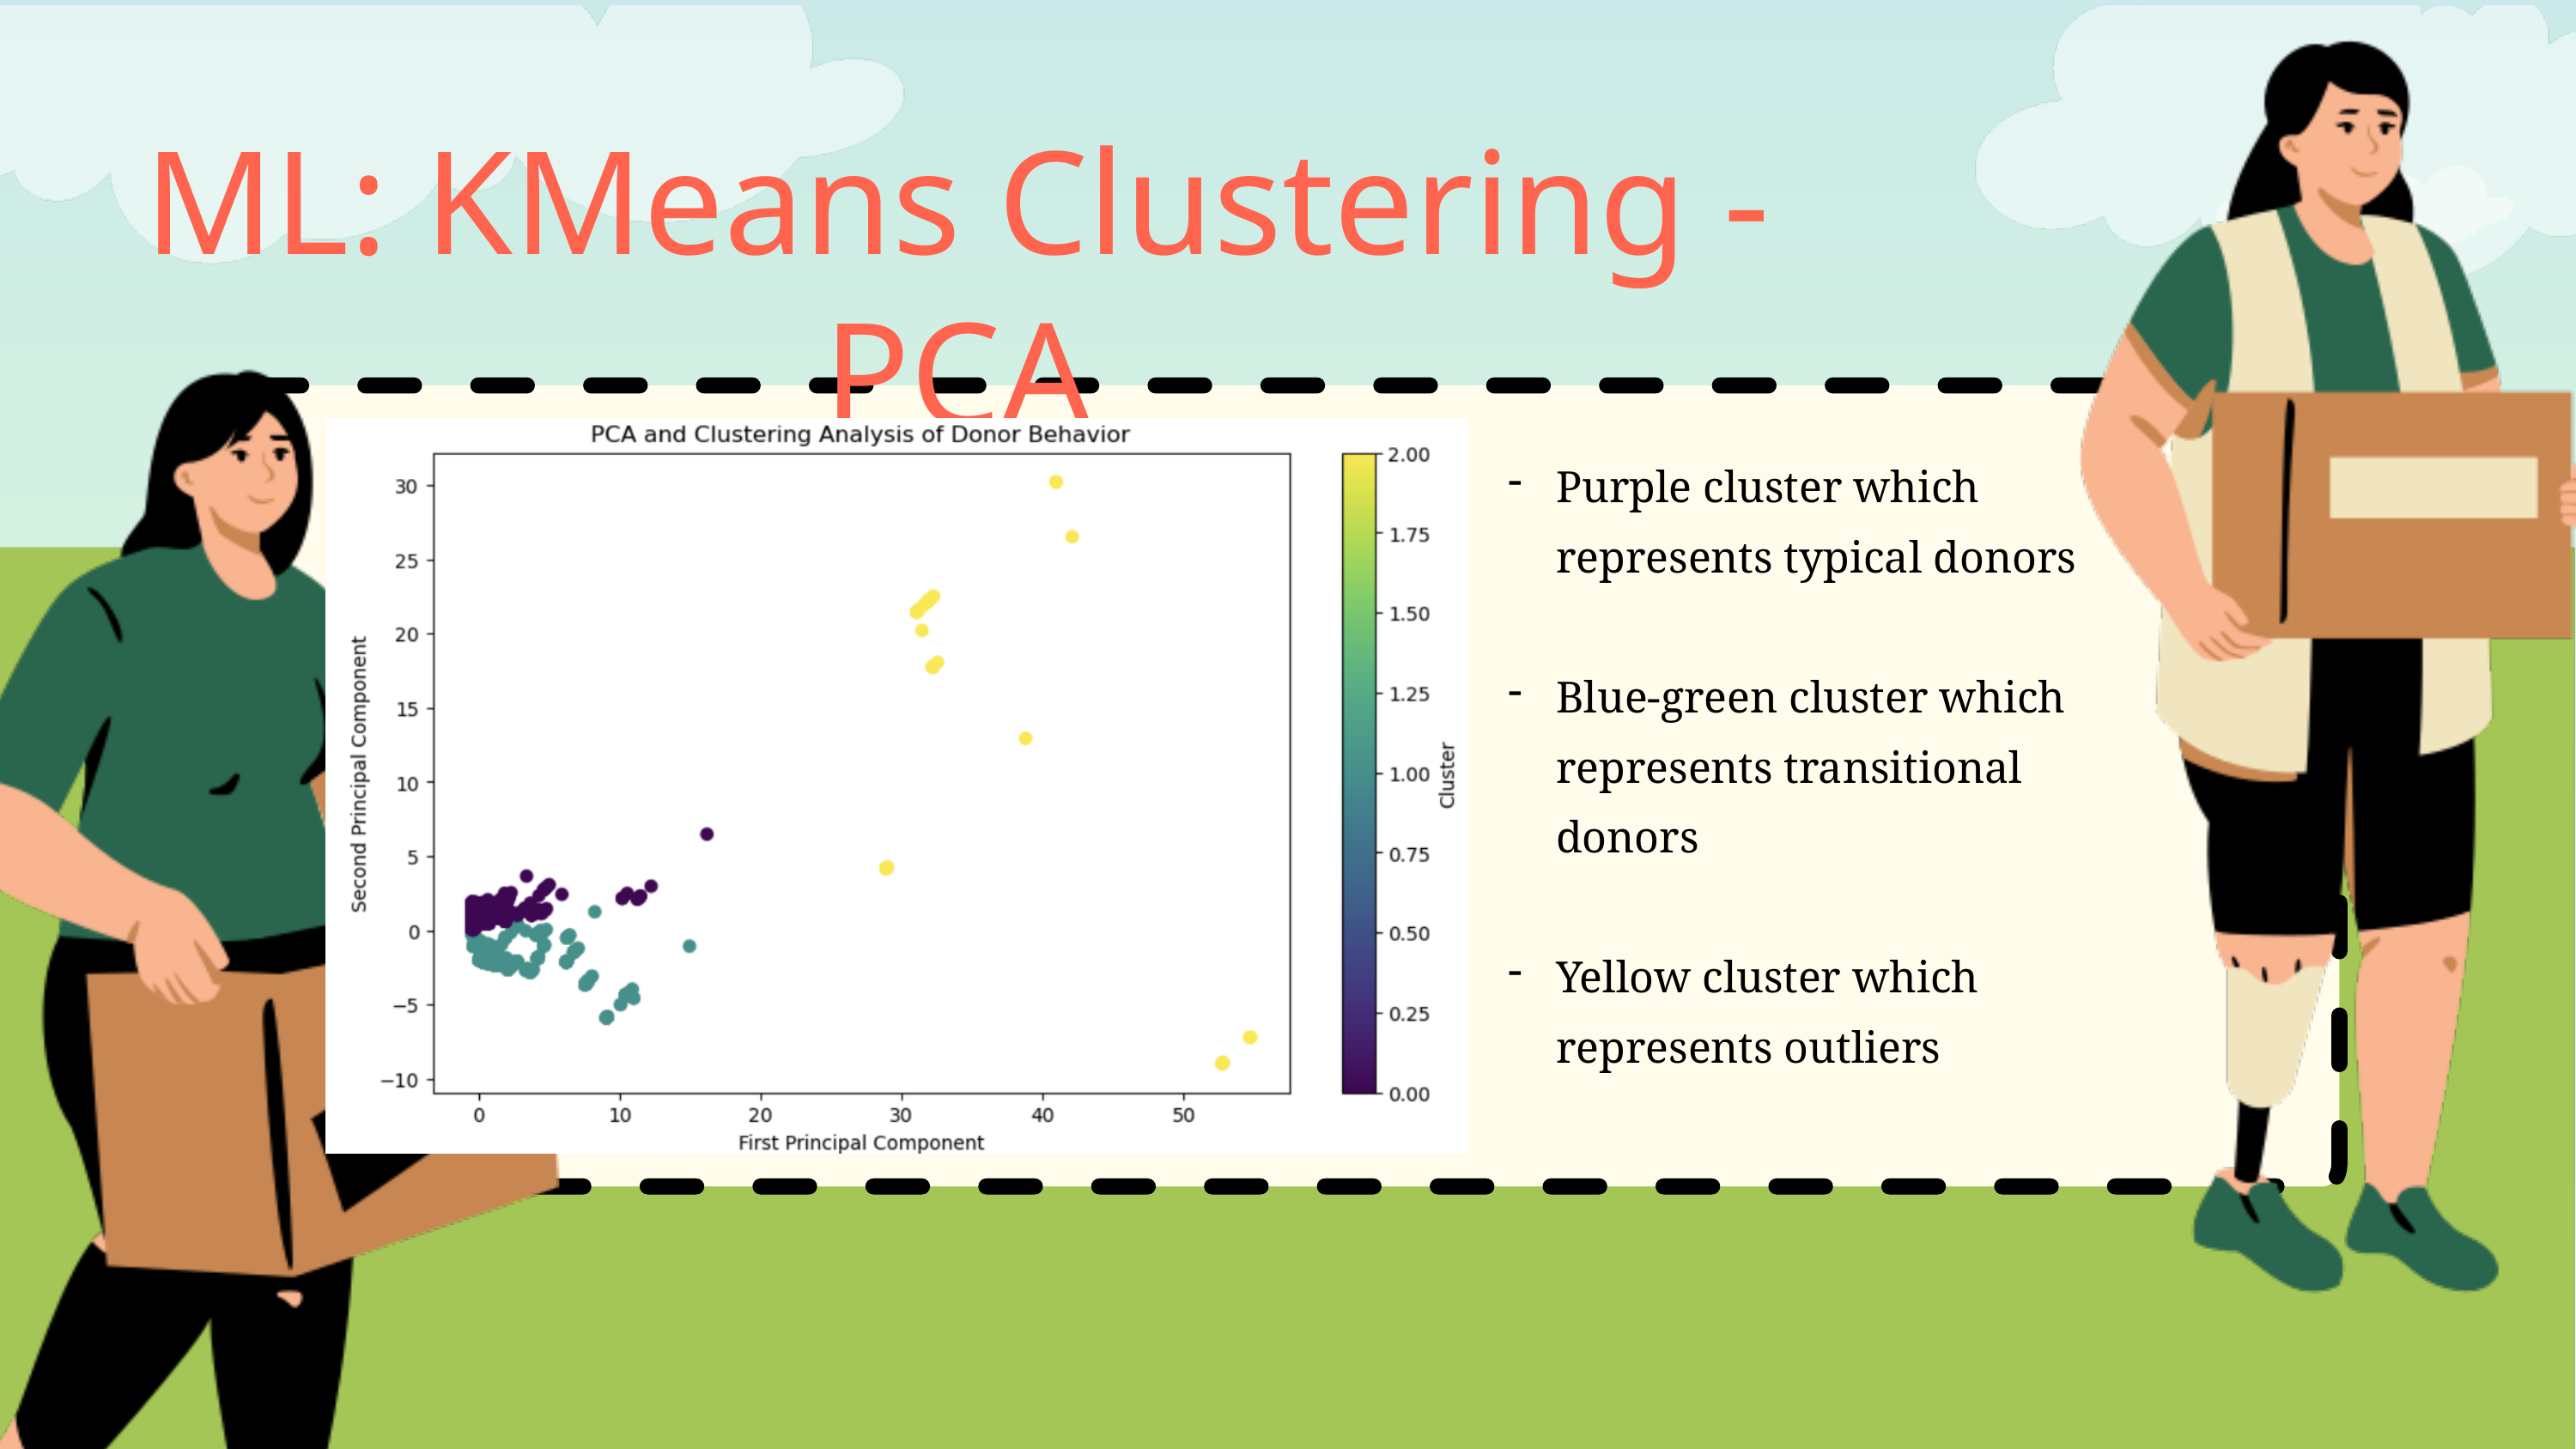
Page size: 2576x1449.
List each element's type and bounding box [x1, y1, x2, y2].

text_box [236, 371, 2340, 1187]
picture [0, 5, 2576, 1449]
